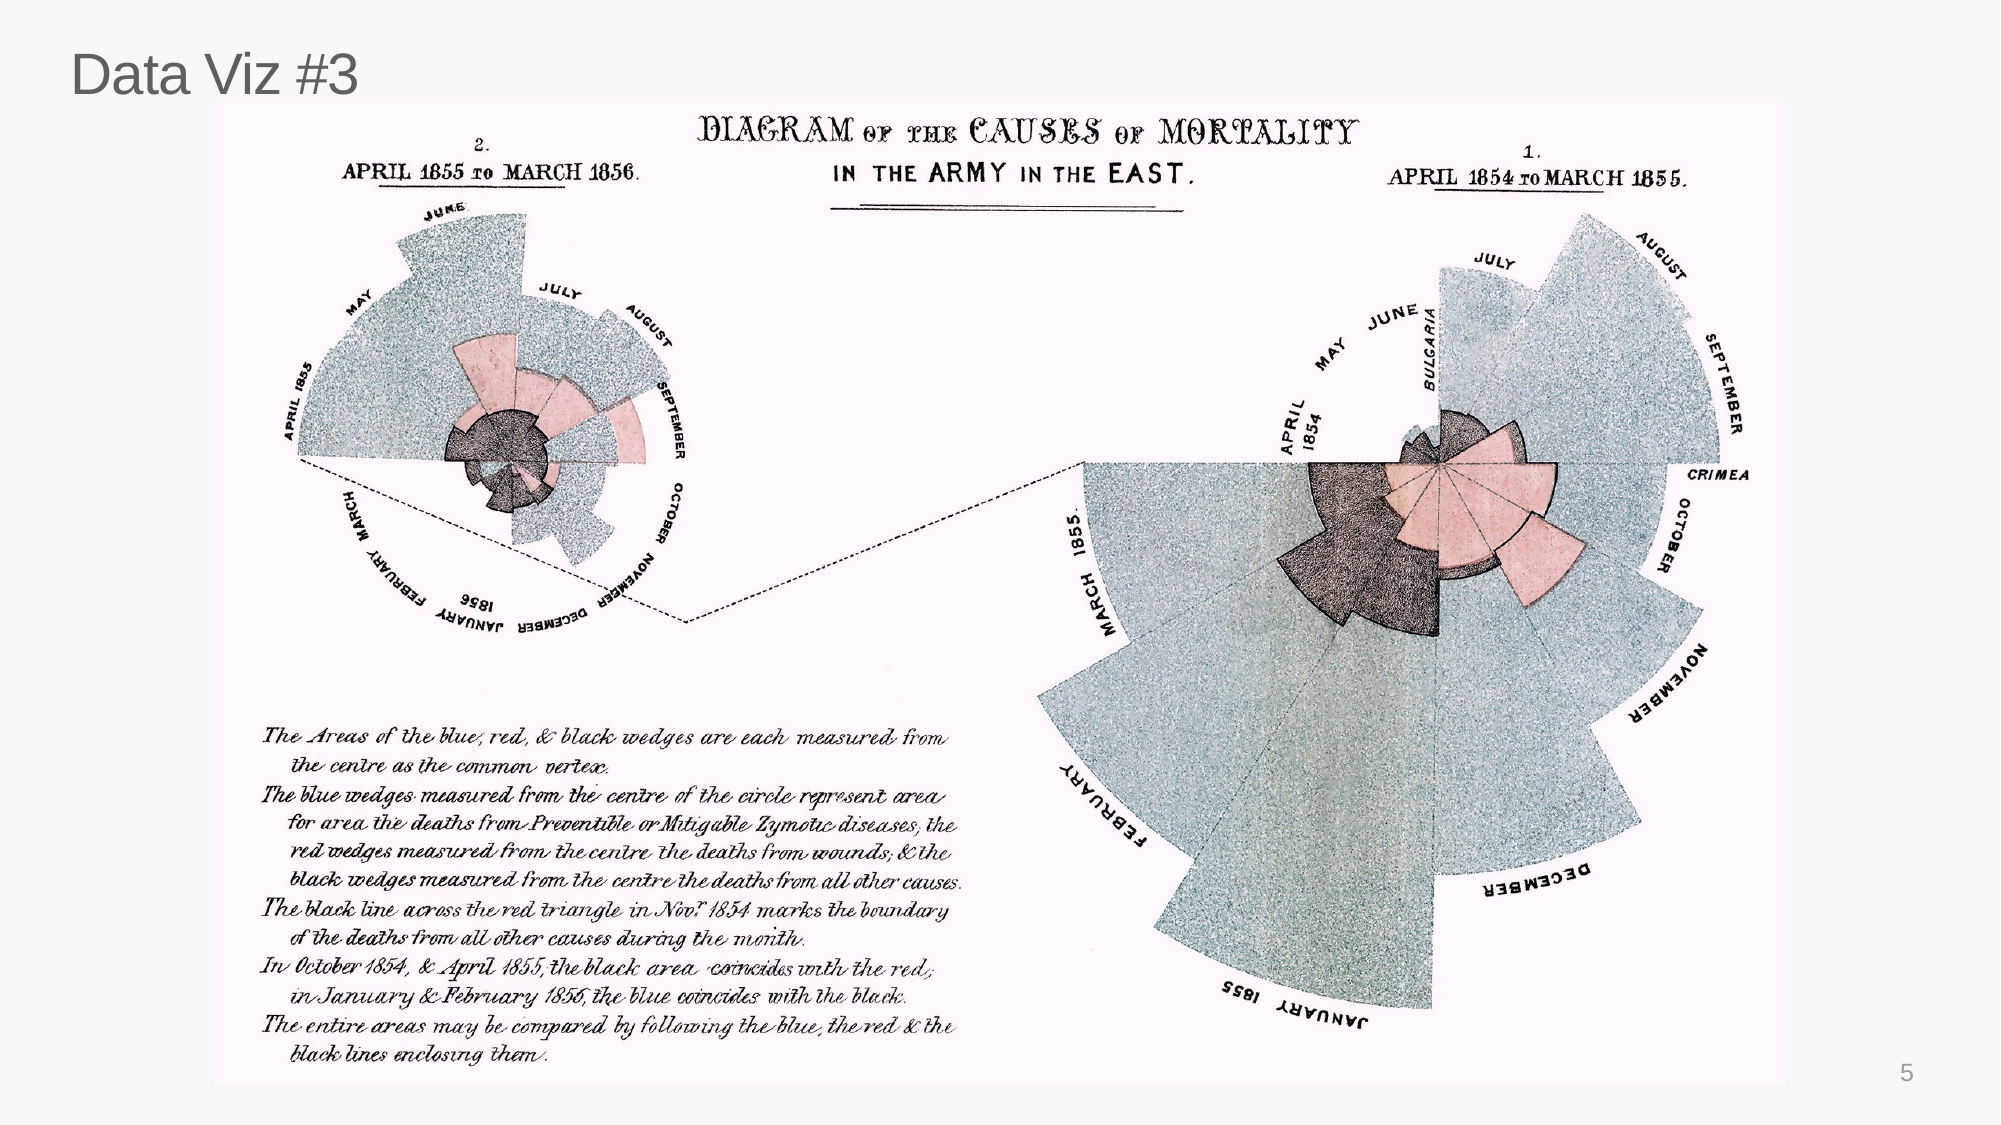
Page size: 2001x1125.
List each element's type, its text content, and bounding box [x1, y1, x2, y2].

picture [214, 96, 1786, 1085]
slide_number 5 [1479, 1041, 1930, 1102]
title Data Viz #3 [70, 45, 1930, 180]
